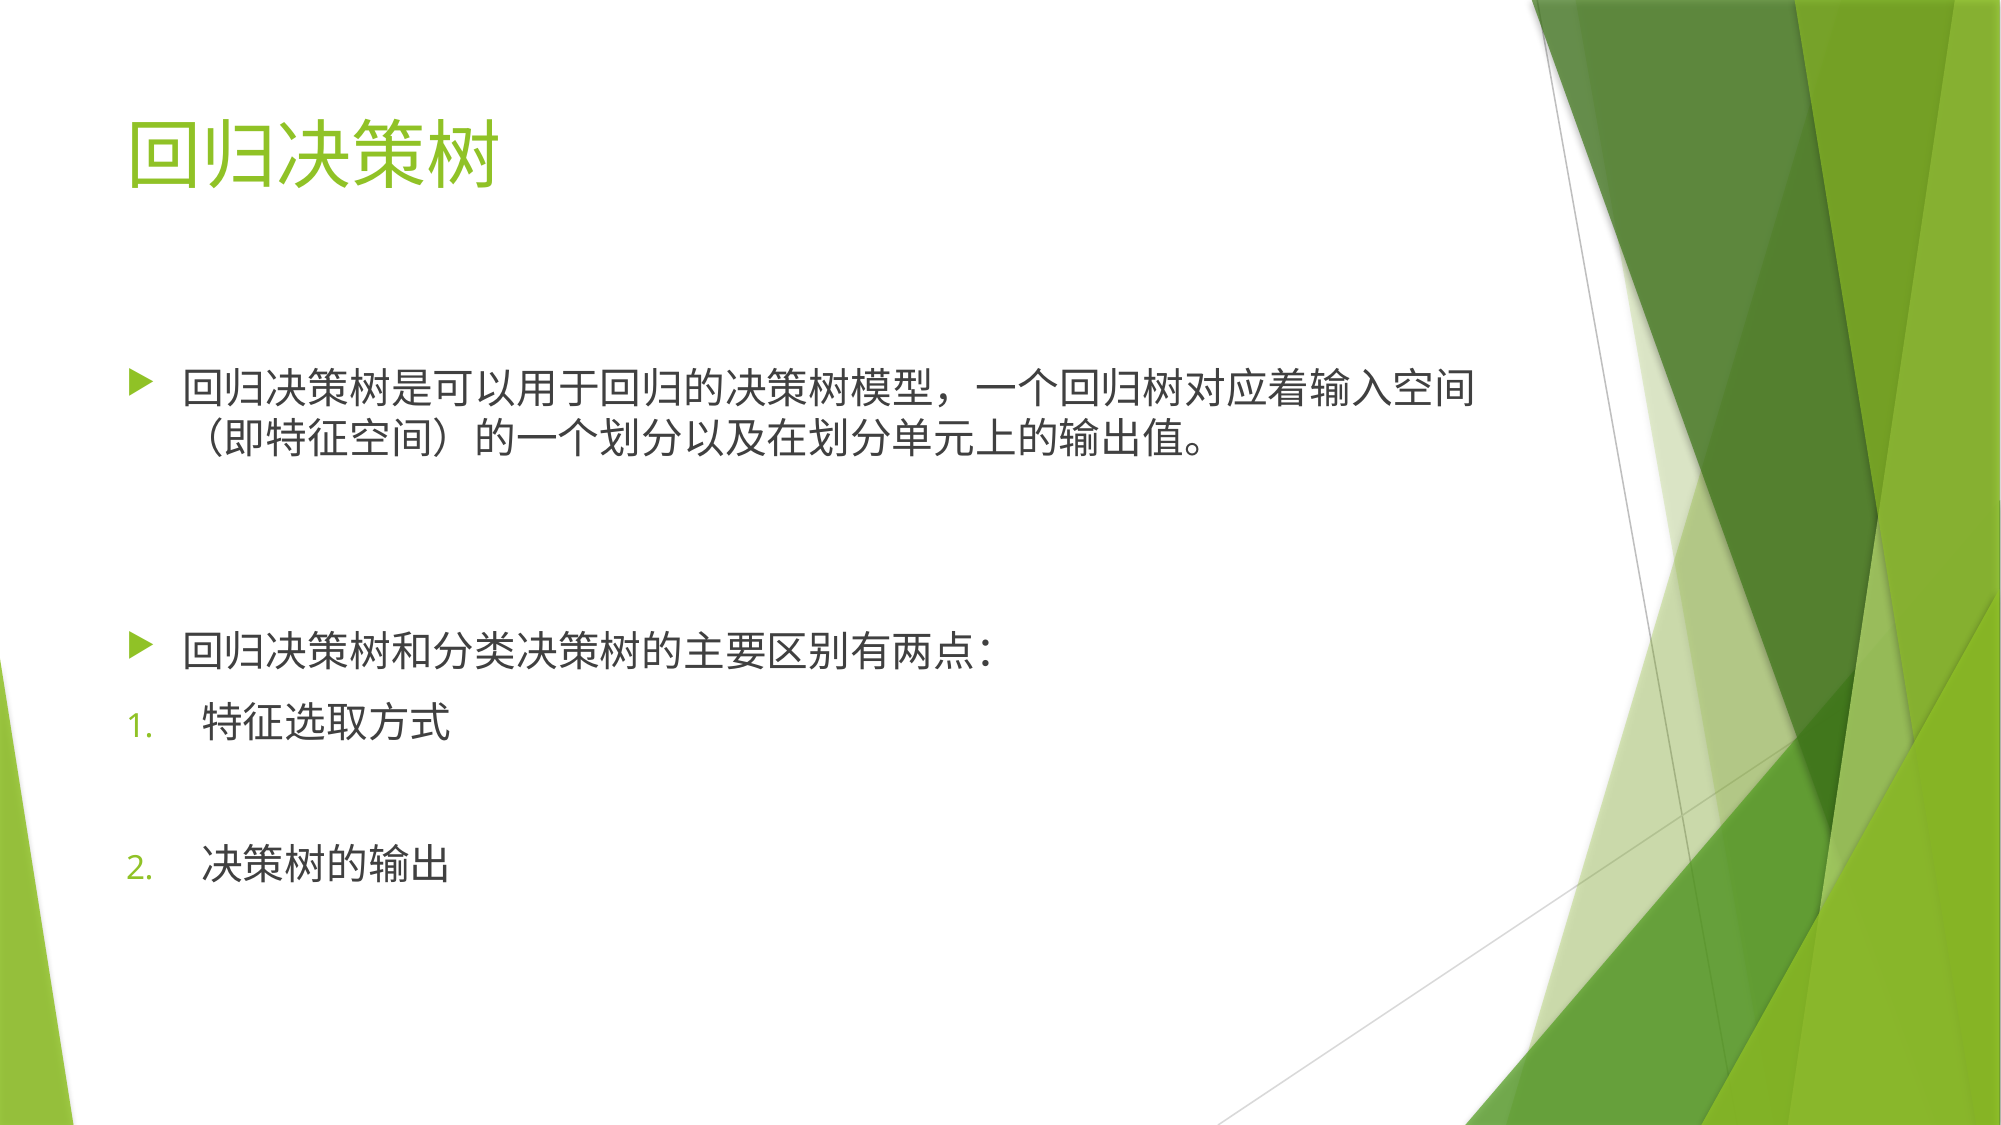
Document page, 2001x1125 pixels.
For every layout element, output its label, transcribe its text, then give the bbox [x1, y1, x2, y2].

title 回归决策树 [111, 99, 1522, 317]
list 回归决策树是可以用于回归的决策树模型，一个回归树对应着输入空间（即特征空间）的一个划分以及在划分单元上的输出值。 回归决策树和分类决策树的主要区别有两点： 特征选取方式 决策树的输出 [111, 354, 1522, 992]
